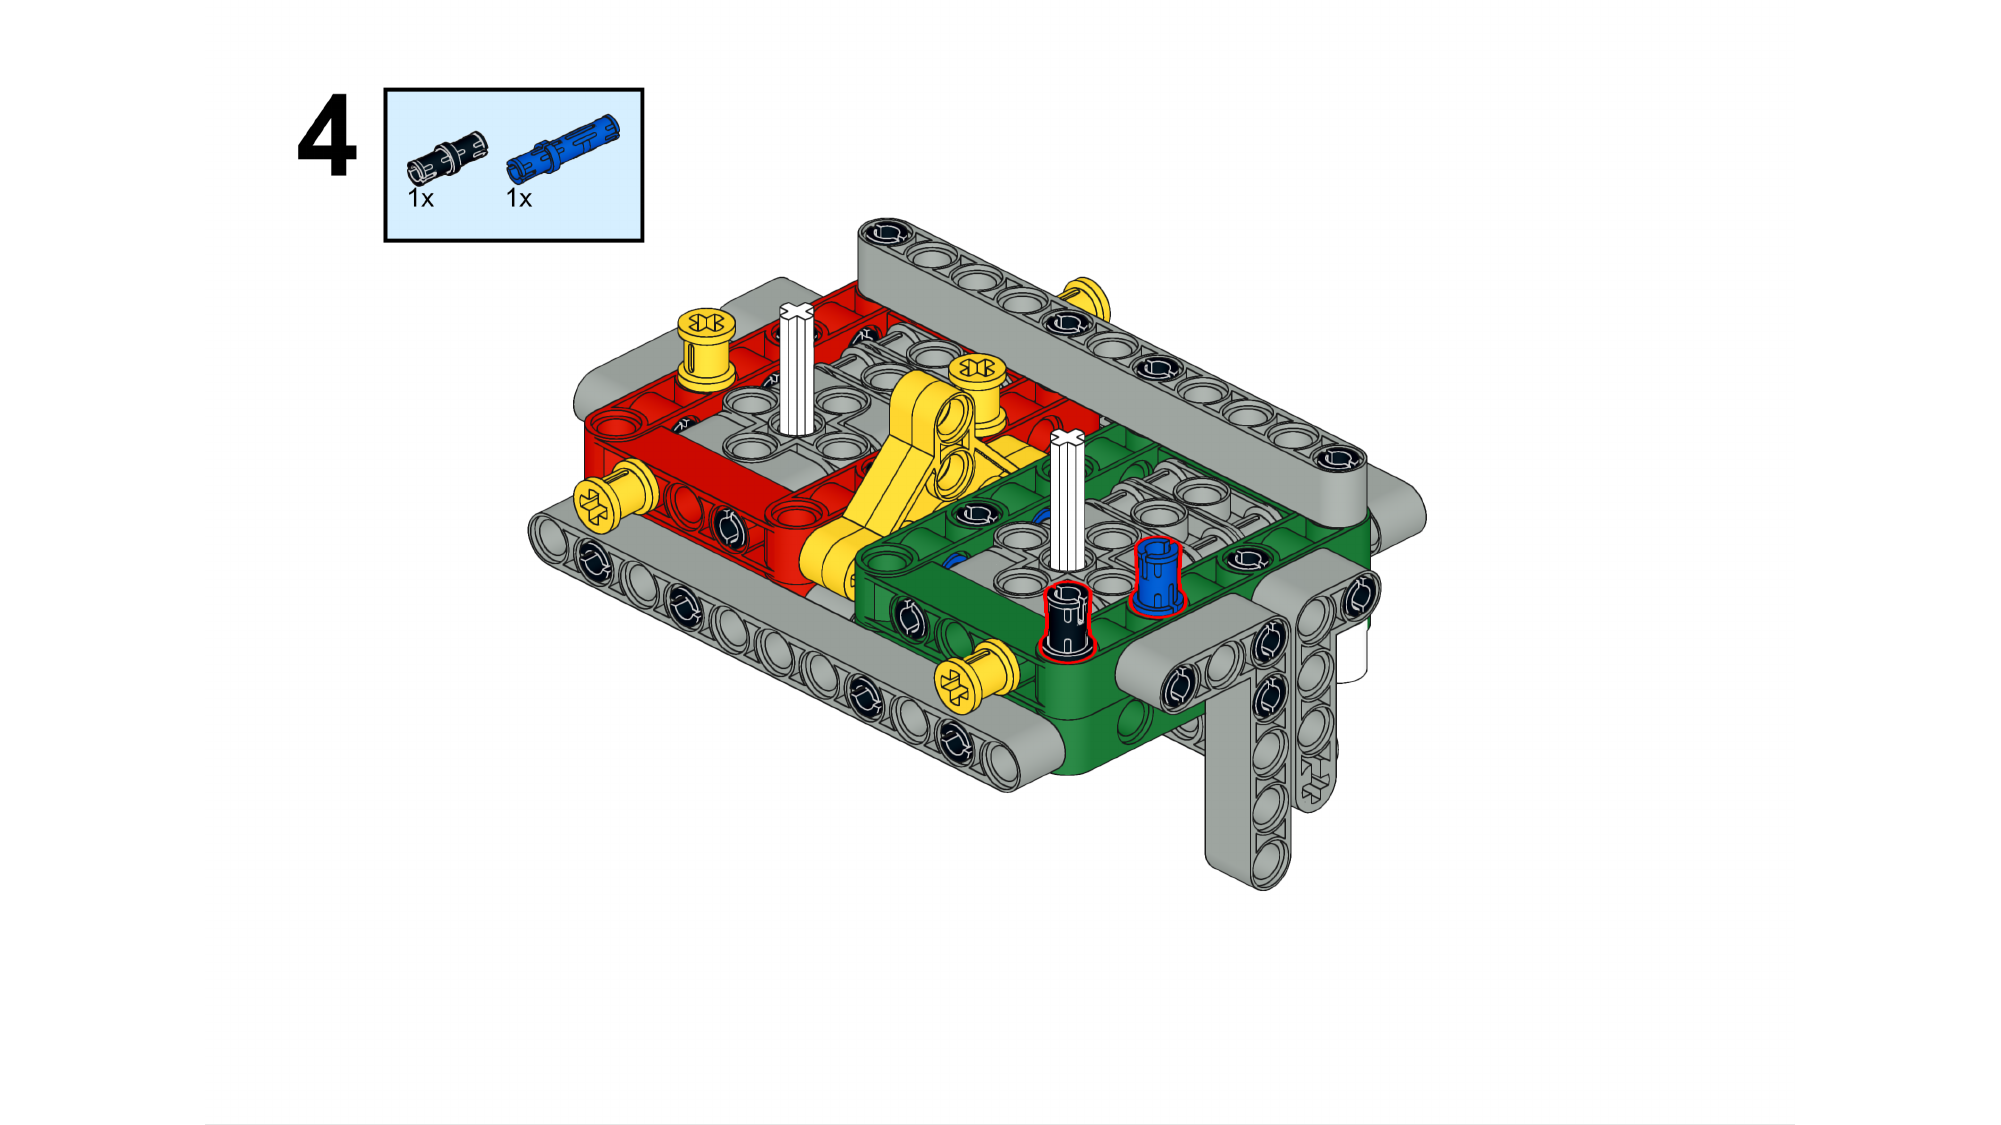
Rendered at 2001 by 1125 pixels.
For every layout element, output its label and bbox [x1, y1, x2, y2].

picture [204, 0, 1796, 1125]
